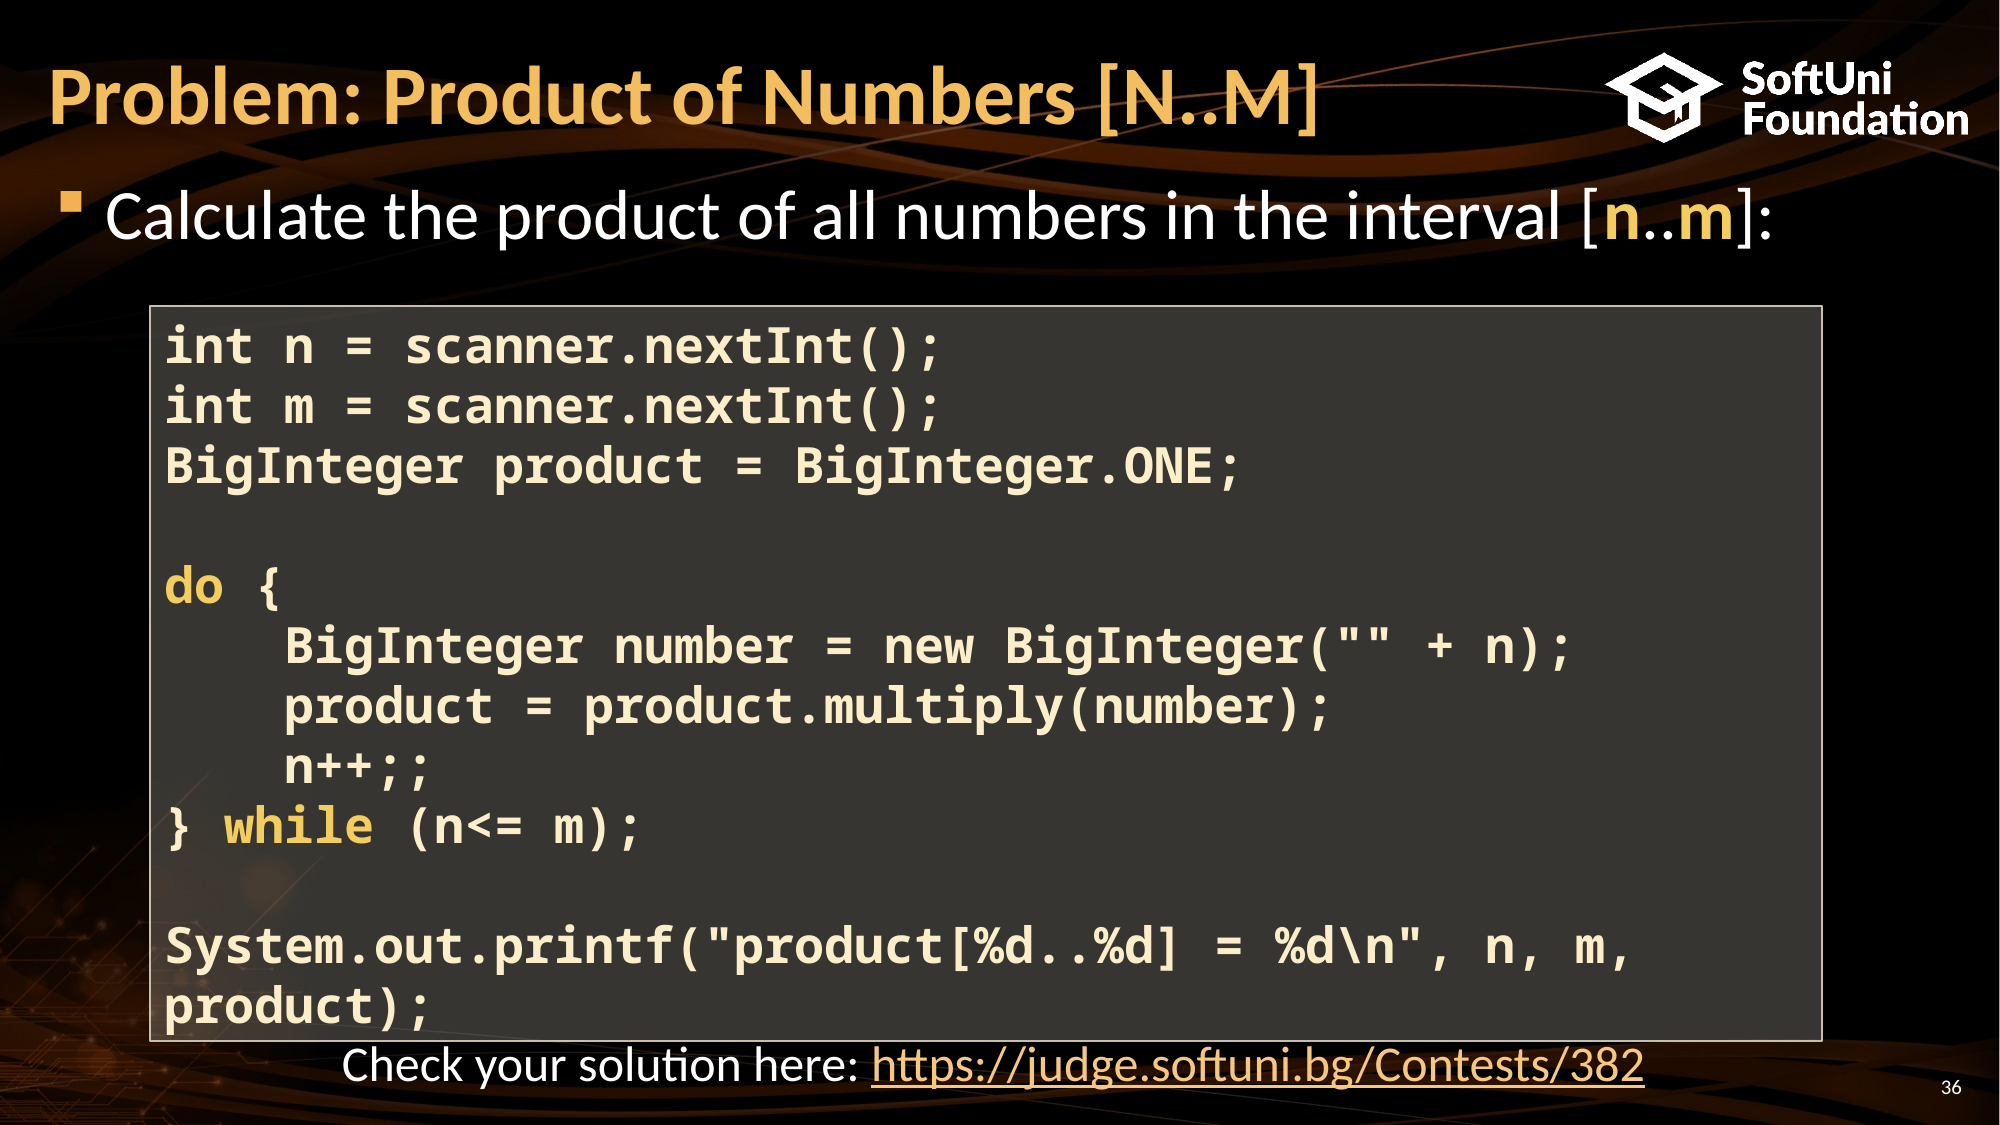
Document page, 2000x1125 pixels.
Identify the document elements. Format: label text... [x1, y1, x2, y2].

slide_number 36 [1897, 1070, 1968, 1103]
text_box Calculate the product of all numbers in the interval [n..m]: [37, 162, 1963, 275]
text_box Check your solution here: https://judge.softuni.bg/Contests/382 [124, 1024, 1863, 1099]
picture [0, 0, 2000, 1125]
title Problem: Product of Numbers [N..M] [30, 6, 1602, 189]
text_box int n = scanner.nextInt(); int m = scanner.nextInt(); BigInteger product = BigInteger.ONE; do { BigInteger number = new BigInteger("" + n); product = product.multiply(number); n++;; } while (n<= m); System.out.printf("product[%d..%d] = %d\n", n, m, product); [149, 305, 1822, 1041]
